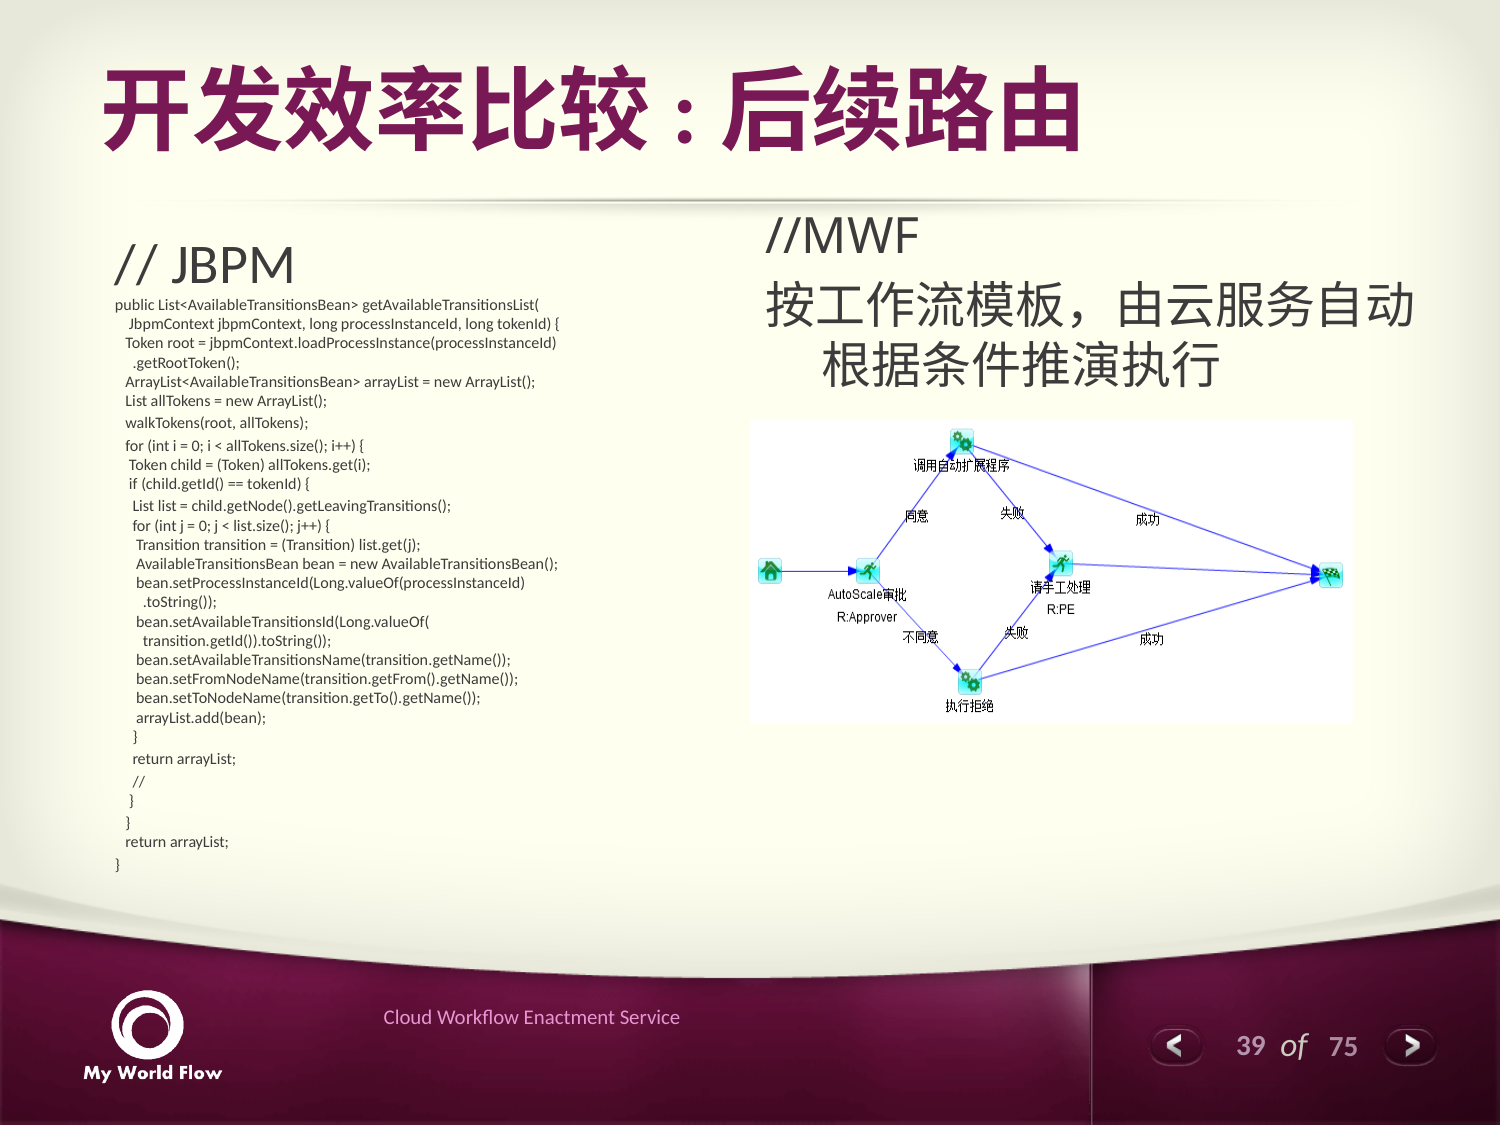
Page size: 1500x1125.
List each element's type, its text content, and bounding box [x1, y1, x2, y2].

text_box //MWF 按工作流模板，由云服务自动根据条件推演执行 [750, 196, 1471, 917]
title 开发效率比较:后续路由 [100, 52, 1400, 194]
picture [0, 0, 1500, 1125]
text_box // JBPM public List<AvailableTransitionsBean> getAvailableTransitionsList( JbpmContext jbpmContext, long processInstanceId, long tokenId) { Token root = jbpmContext.loadProcessInstance(processInstanceId) .getRootToken(); ArrayList<AvailableTransitionsBean> arrayList = new ArrayList(); List allTokens = new ArrayList(); walkTokens(root, allTokens); for (int i = 0; i < allTokens.size(); i++) { Token child = (Token) allTokens.get(i); if (child.getId() == tokenId) { List list = child.getNode().getLeavingTransitions(); for (int j = 0; j < list.size(); j++) { Transition transition = (Transition) list.get(j); AvailableTransitionsBean bean = new AvailableTransitionsBean(); bean.setProcessInstanceId(Long.valueOf(processInstanceId) .toString()); bean.setAvailableTransitionsId(Long.valueOf( transition.getId()).toString()); bean.setAvailableTransitionsName(transition.getName()); bean.setFromNodeName(transition.getFrom().getName()); bean.setToNodeName(transition.getTo().getName()); arrayList.add(bean); } return arrayList; // } } return arrayList; } [100, 219, 750, 894]
